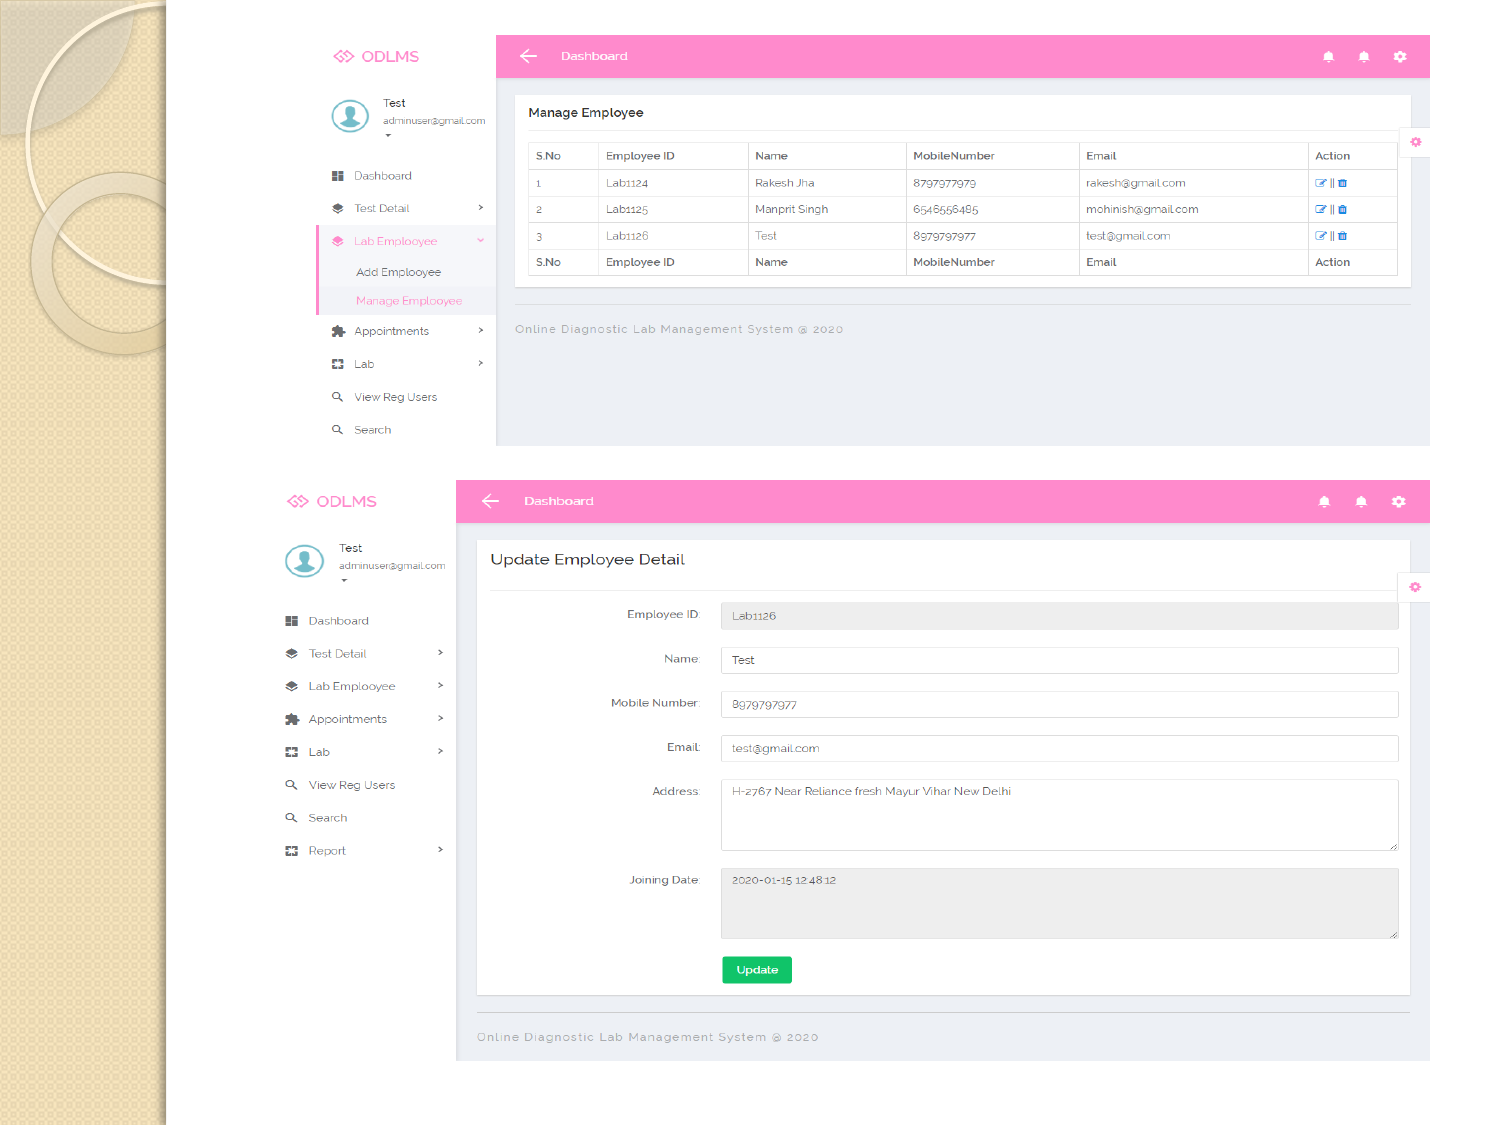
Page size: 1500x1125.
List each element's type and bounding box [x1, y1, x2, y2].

picture [269, 480, 1430, 1061]
picture [316, 34, 1430, 447]
